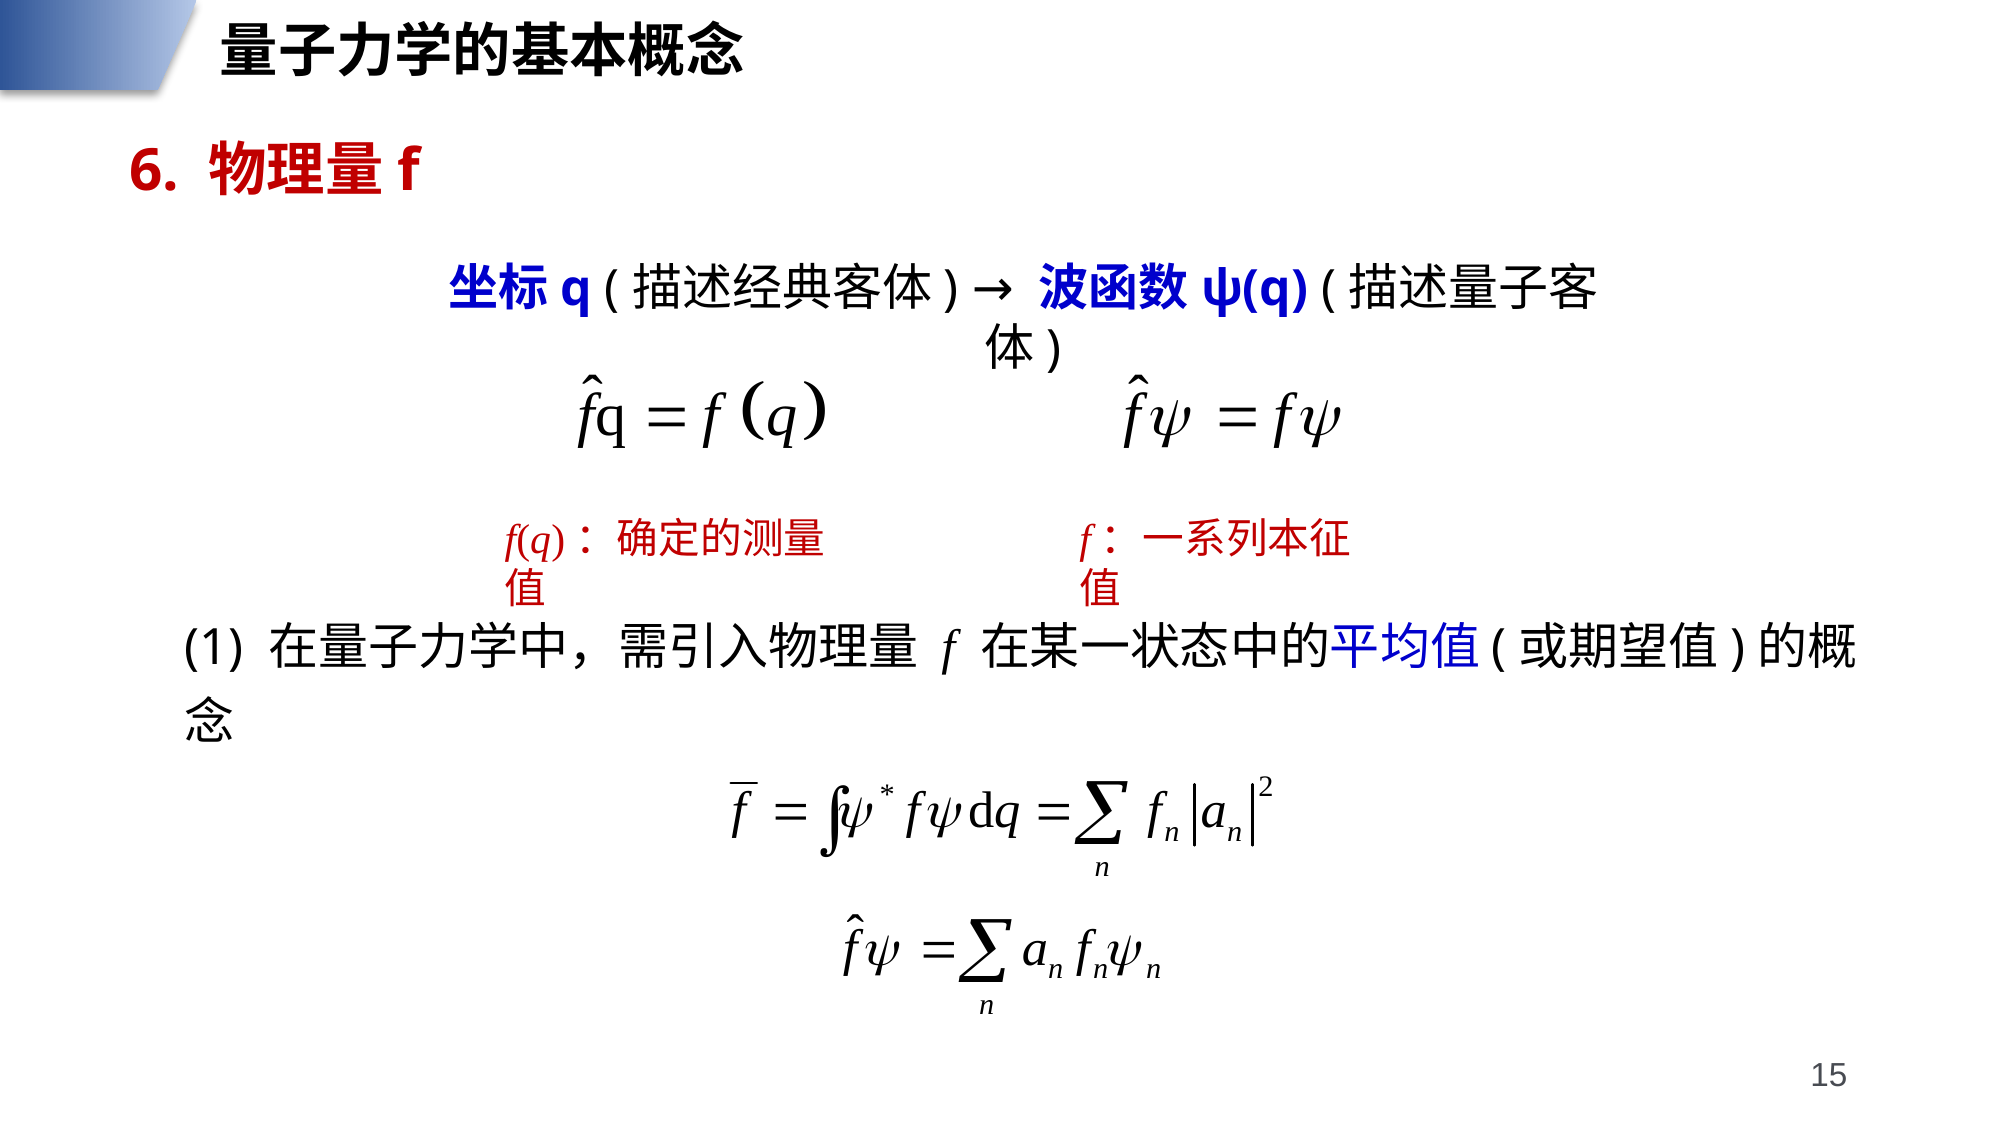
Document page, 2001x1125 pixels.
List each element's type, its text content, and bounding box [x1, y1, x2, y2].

text_box (1) 在量子力学中，需引入物理量 f 在某一状态中的平均值(或期望值)的概念 [169, 591, 1878, 757]
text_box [556, 364, 832, 471]
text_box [713, 763, 1287, 888]
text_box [825, 905, 1175, 1026]
text_box f：一系列本征值 [1064, 504, 1403, 620]
text_box 坐标q (描述经典客体) → 波函数ψ(q) (描述量子客体) [408, 248, 1639, 384]
text_box 6. 物理量f [115, 125, 435, 210]
text_box f(q)：确定的测量值 [489, 504, 880, 620]
slide_number 15 [1412, 1042, 1863, 1103]
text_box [1102, 364, 1357, 461]
text_box 量子力学的基本概念 [205, 13, 760, 92]
